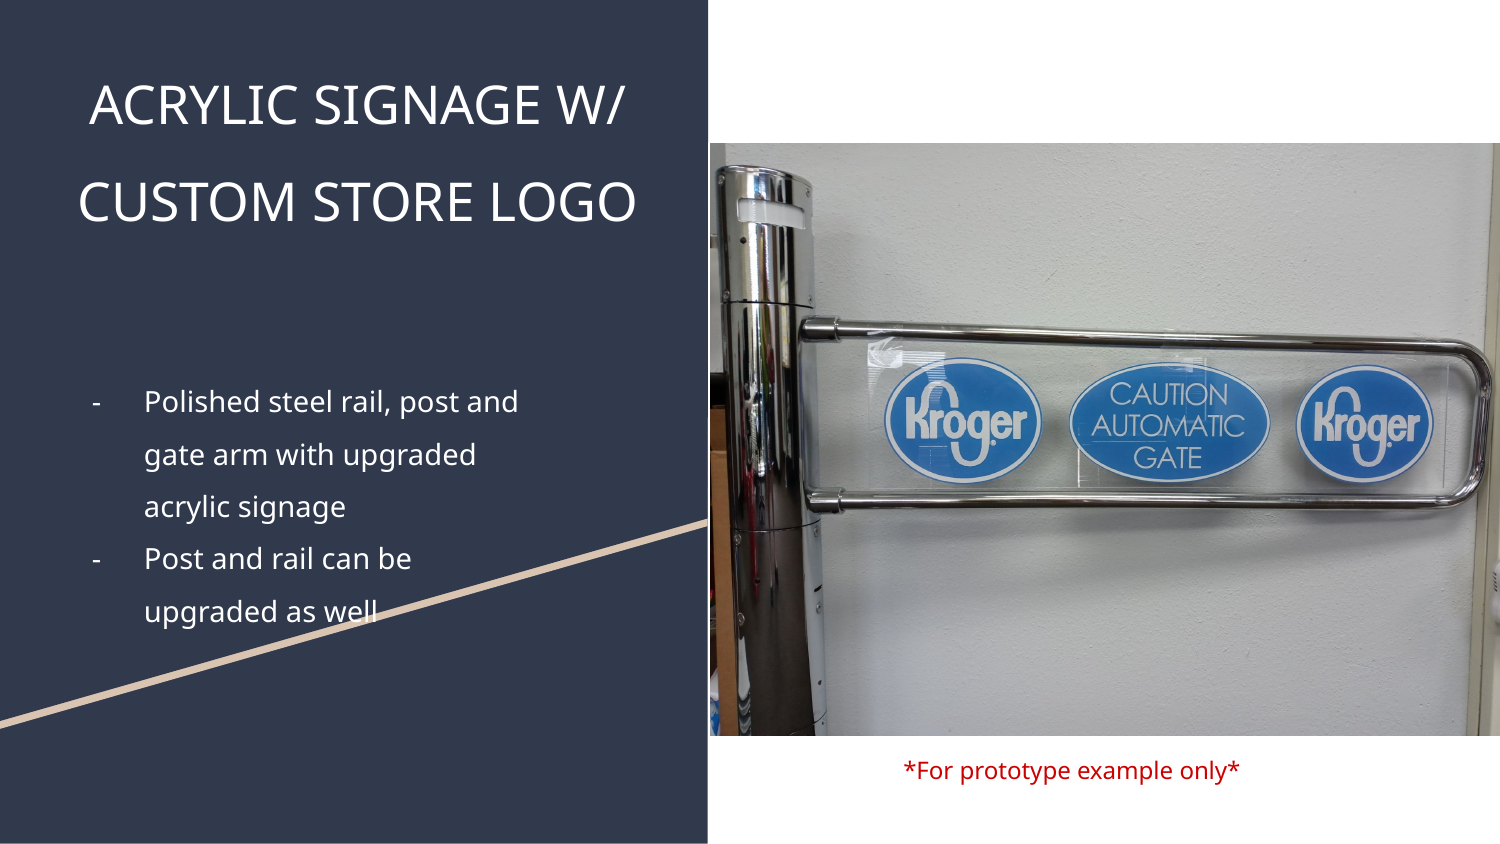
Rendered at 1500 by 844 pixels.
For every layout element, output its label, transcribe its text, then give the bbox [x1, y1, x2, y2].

list *For prototype example only* [888, 744, 1290, 800]
text_box Polished steel rail, post and gate arm with upgraded acrylic signage Post and rail can be upgraded as well [53, 350, 566, 643]
picture [710, 143, 1500, 736]
title ACRYLIC SIGNAGE W/ CUSTOM STORE LOGO [53, 24, 662, 324]
